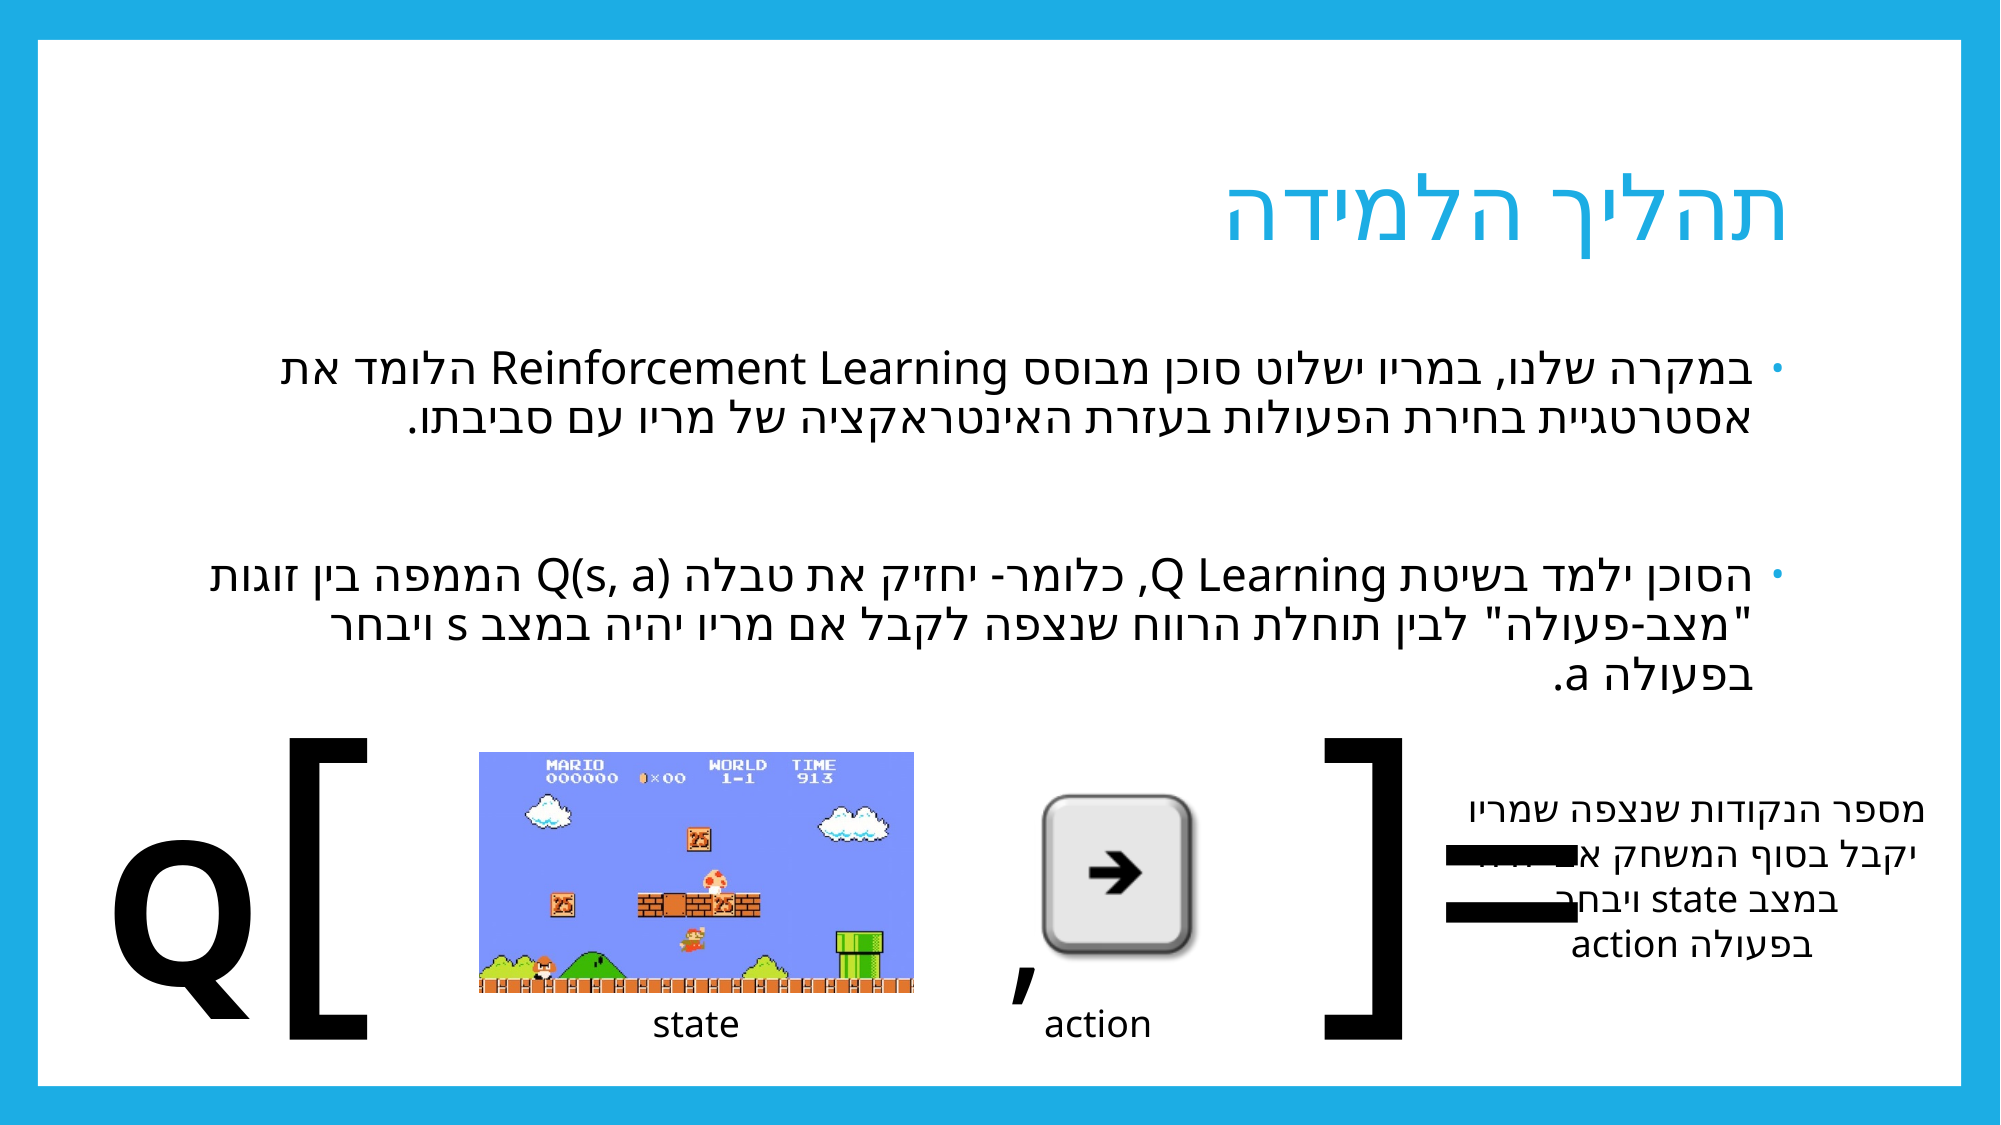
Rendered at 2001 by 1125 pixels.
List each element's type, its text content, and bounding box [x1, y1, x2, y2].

text_box מספר הנקודות שנצפה שמריו יקבל בסוף המשחק אם יהיה במצב state ויבחר בפעולה action [1443, 777, 1942, 973]
picture [1034, 777, 1211, 968]
text_box Q[ , ]= [88, 632, 1610, 1063]
text_box action [1029, 992, 1168, 1053]
list במקרה שלנו, במריו ישלוט סוכן מבוסס Reinforcement Learning הלומד את אסטרטגיית בחירת הפעולות בעזרת האינטראקציה של מריו עם סביבתו. הסוכן ילמד בשיטת Q Learning, כלומר- יחזיק את טבלה Q(s, a) הממפה בין זוגות "מצב-פעולה" לבין תוחלת הרווח שנצפה לקבל אם מריו יהיה במצב s ויבחר בפעולה a. [187, 337, 1808, 678]
title תהליך הלמידה [187, 99, 1808, 323]
text_box state [637, 1003, 755, 1053]
picture [479, 751, 914, 993]
